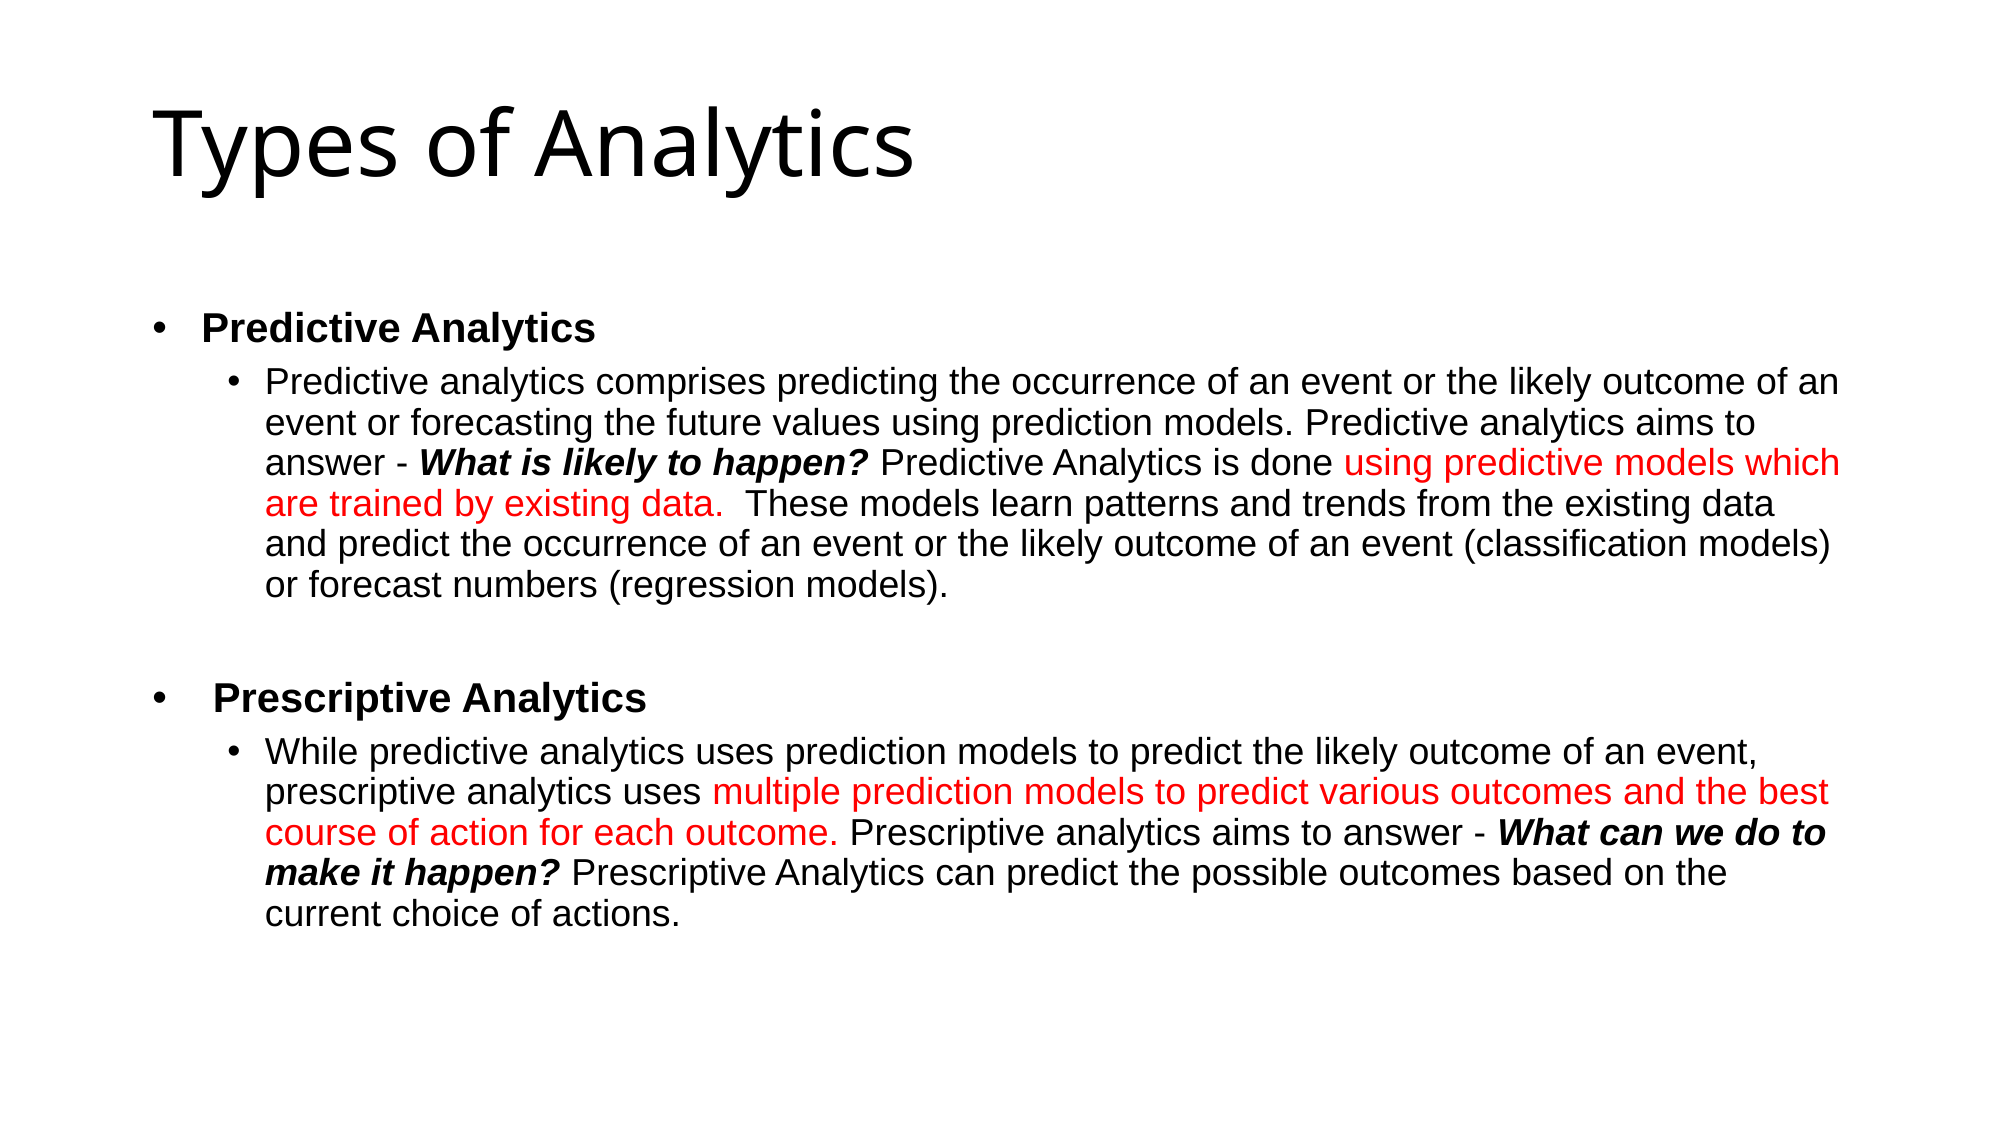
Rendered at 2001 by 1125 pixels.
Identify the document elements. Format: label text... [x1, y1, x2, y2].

list Predictive Analytics Predictive analytics comprises predicting the occurrence of an event or the likely outcome of an event or forecasting the future values using prediction models. Predictive analytics aims to answer - What is likely to happen? Predictive Analytics is done using predictive models which are trained by existing data. These models learn patterns and trends from the existing data and predict the occurrence of an event or the likely outcome of an event (classiﬁcation models) or forecast numbers (regression models). Prescriptive Analytics While predictive analytics uses prediction models to predict the likely outcome of an event, prescriptive analytics uses multiple prediction models to predict various outcomes and the best course of action for each outcome. Prescriptive analytics aims to answer - What can we do to make it happen? Prescriptive Analytics can predict the possible outcomes based on the current choice of actions. [137, 299, 1863, 1014]
title Types of Analytics [137, 59, 1863, 233]
